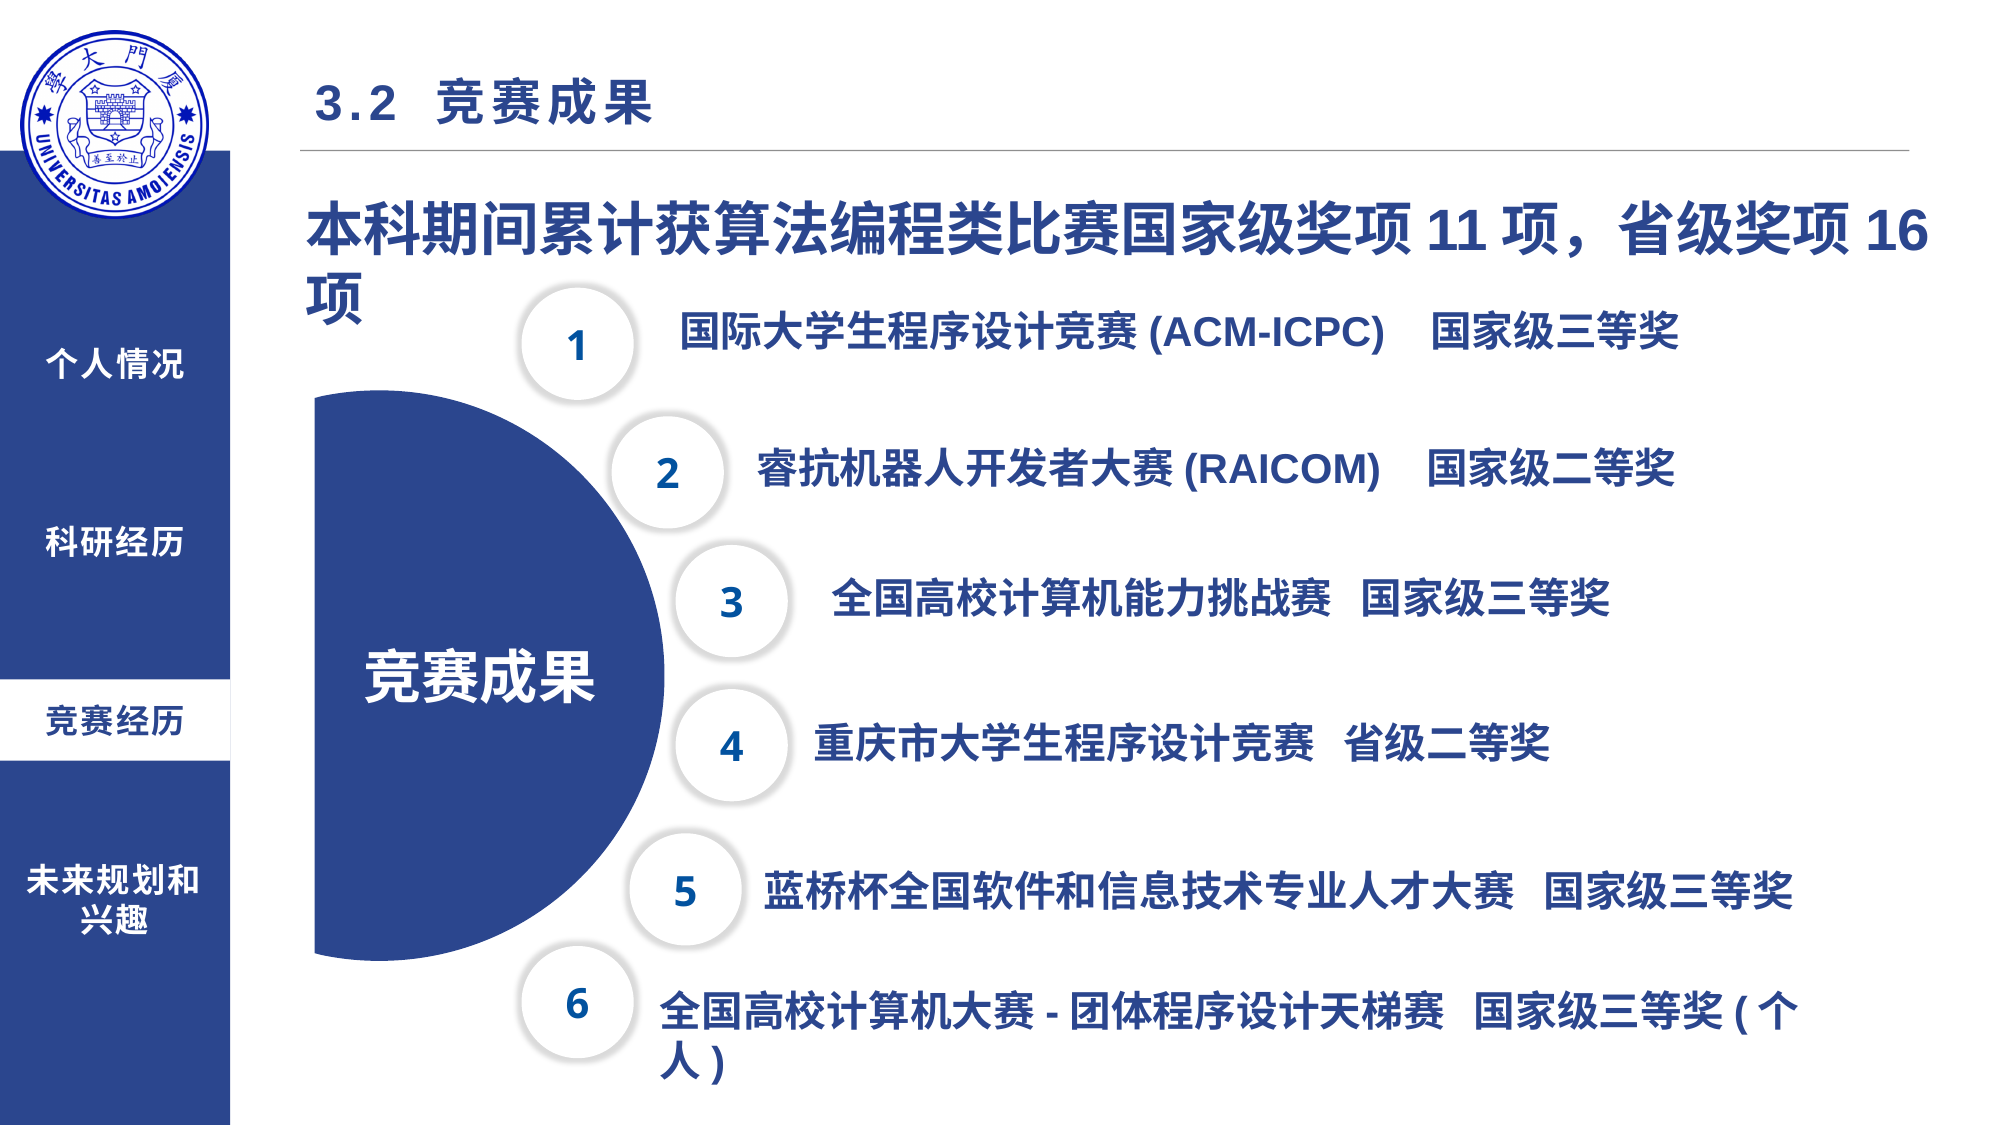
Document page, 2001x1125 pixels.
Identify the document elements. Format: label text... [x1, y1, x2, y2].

text_box 3 [674, 543, 787, 659]
text_box 竞赛经历 [0, 679, 231, 761]
text_box 6 [520, 944, 635, 1060]
text_box 未来规划和兴趣 [0, 857, 230, 940]
text_box [0, 149, 231, 321]
text_box [0, 404, 231, 679]
text_box 蓝桥杯全国软件和信息技术专业人才大赛 国家级三等奖 [748, 857, 1827, 922]
text_box 竞赛成果 [348, 632, 612, 718]
text_box 4 [674, 688, 789, 803]
text_box 本科期间累计获算法编程类比赛国家级奖项11项，省级奖项16项 [290, 184, 1991, 340]
text_box 个人情况 [0, 321, 231, 404]
picture [20, 30, 209, 219]
text_box 2 [610, 415, 725, 530]
text_box [313, 340, 747, 1039]
text_box 国际大学生程序设计竞赛(ACM-ICPC) 国家级三等奖 [664, 340, 1787, 362]
text_box 全国高校计算机大赛-团体程序设计天梯赛 国家级三等奖(个人) [644, 977, 1874, 1093]
text_box 5 [628, 832, 743, 947]
text_box 1 [520, 340, 635, 401]
text_box 重庆市大学生程序设计竞赛 省级二等奖 [798, 709, 1829, 775]
text_box 3.2 竞赛成果 [299, 62, 2000, 138]
text_box 科研经历 [0, 500, 230, 583]
text_box 睿抗机器人开发者大赛(RAICOM) 国家级二等奖 [741, 434, 1830, 500]
text_box 全国高校计算机能力挑战赛 国家级三等奖 [787, 564, 1818, 629]
text_box [0, 761, 231, 1125]
